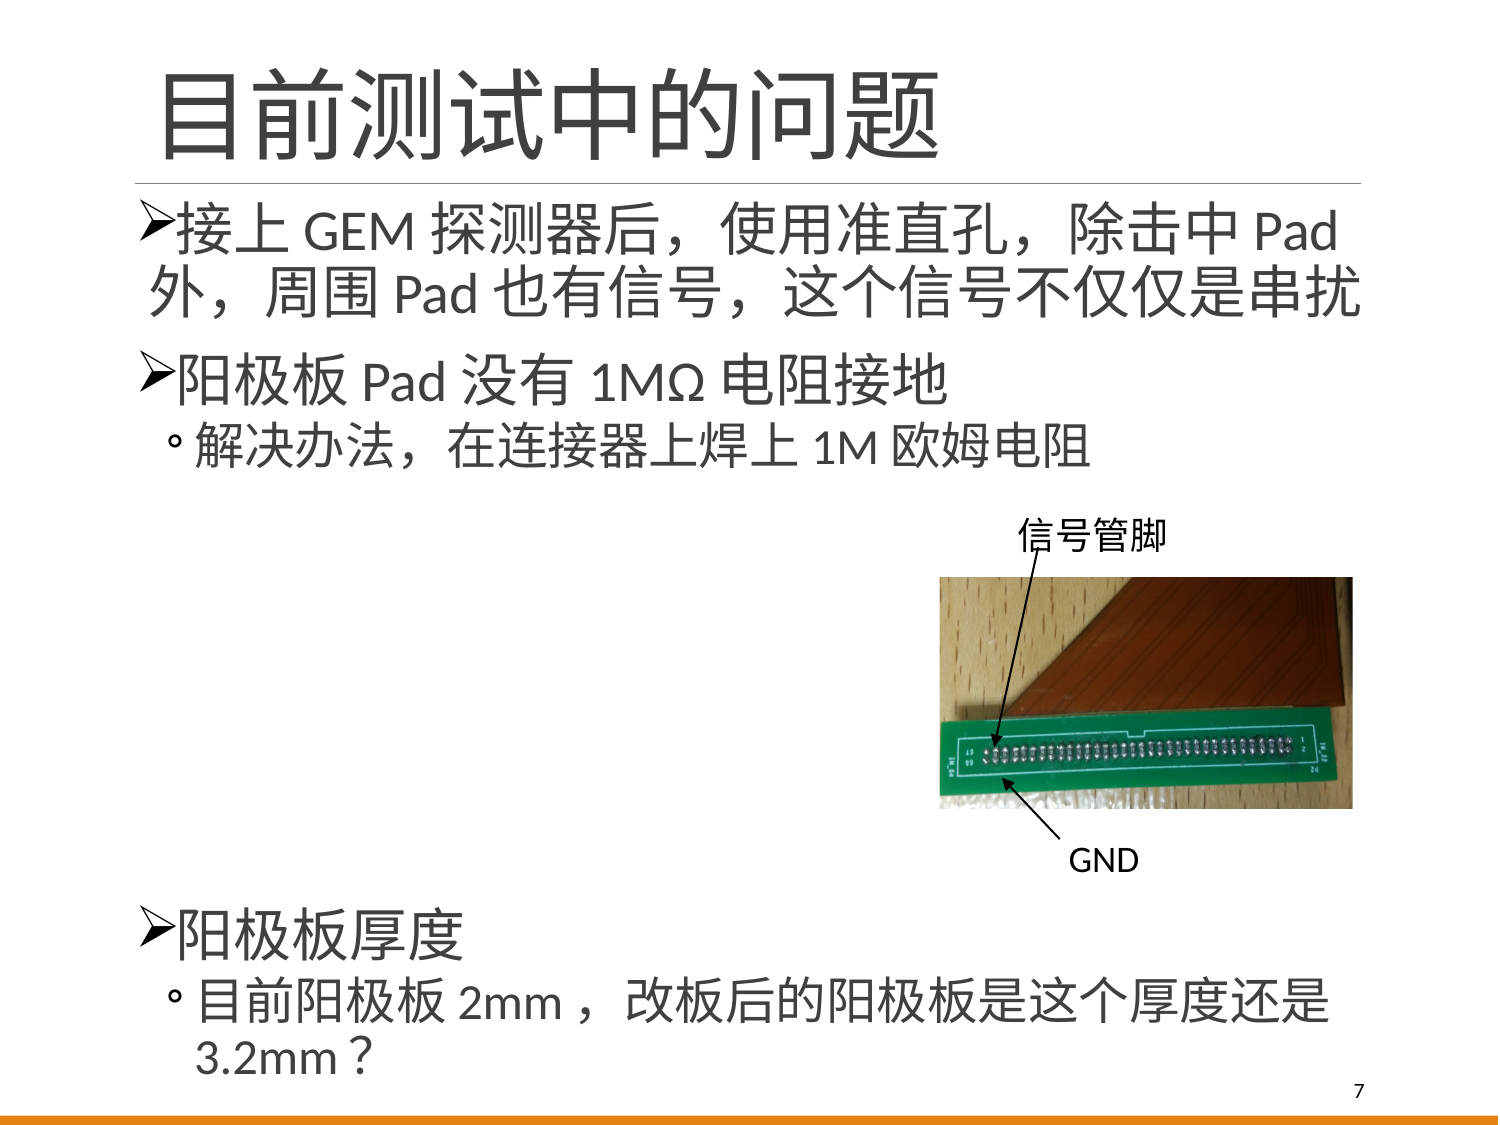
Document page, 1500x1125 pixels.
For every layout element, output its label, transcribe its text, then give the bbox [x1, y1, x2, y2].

list 接上GEM探测器后，使用准直孔，除击中Pad外，周围Pad也有信号，这个信号不仅仅是串扰 阳极板Pad没有1MΩ电阻接地 解决办法，在连接器上焊上1M欧姆电阻 阳极板厚度 目前阳极板2mm，改板后的阳极板是这个厚度还是3.2mm？ [135, 192, 1373, 1109]
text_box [939, 503, 1354, 889]
slide_number 7 [1218, 1059, 1380, 1120]
title 目前测试中的问题 [135, 47, 1373, 181]
